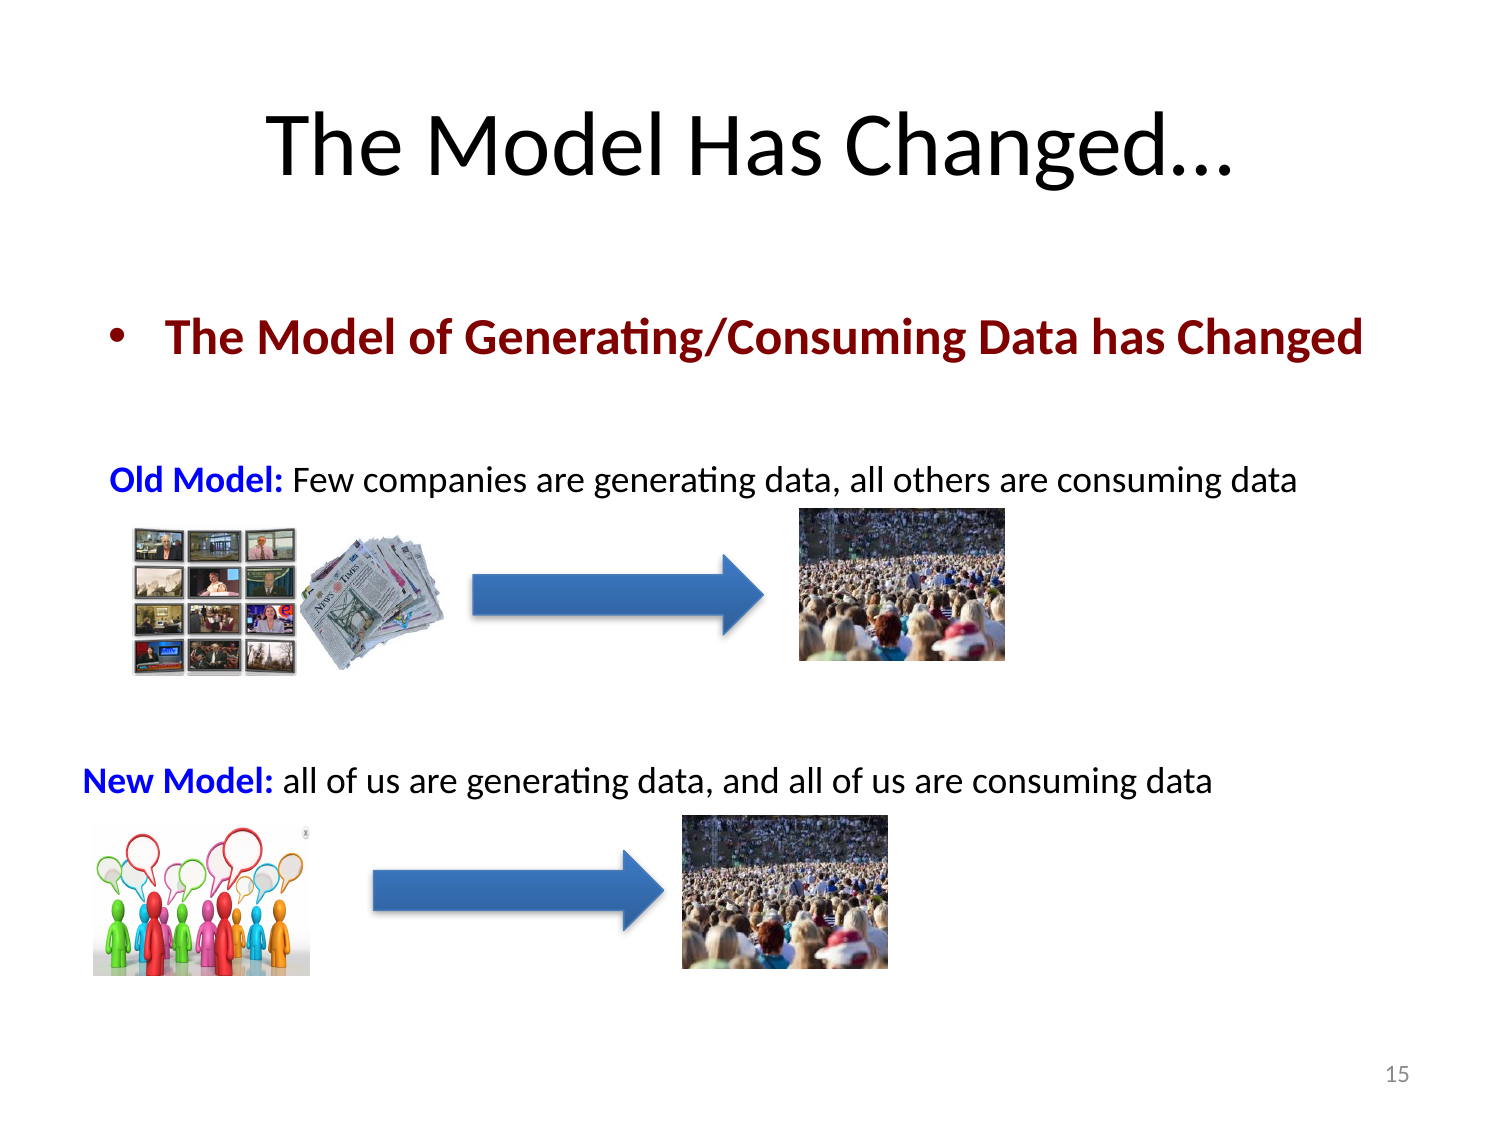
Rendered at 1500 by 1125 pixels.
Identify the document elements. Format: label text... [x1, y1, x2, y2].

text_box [67, 748, 1335, 976]
slide_number 15 [1074, 1042, 1425, 1103]
title The Model Has Changed… [75, 45, 1425, 233]
picture [299, 523, 447, 670]
text_box [472, 554, 764, 636]
text_box Old Model: Few companies are generating data, all others are consuming data [94, 447, 1323, 508]
picture [132, 523, 297, 676]
picture [799, 508, 1005, 662]
list The Model of Generating/Consuming Data has Changed [93, 295, 1430, 409]
